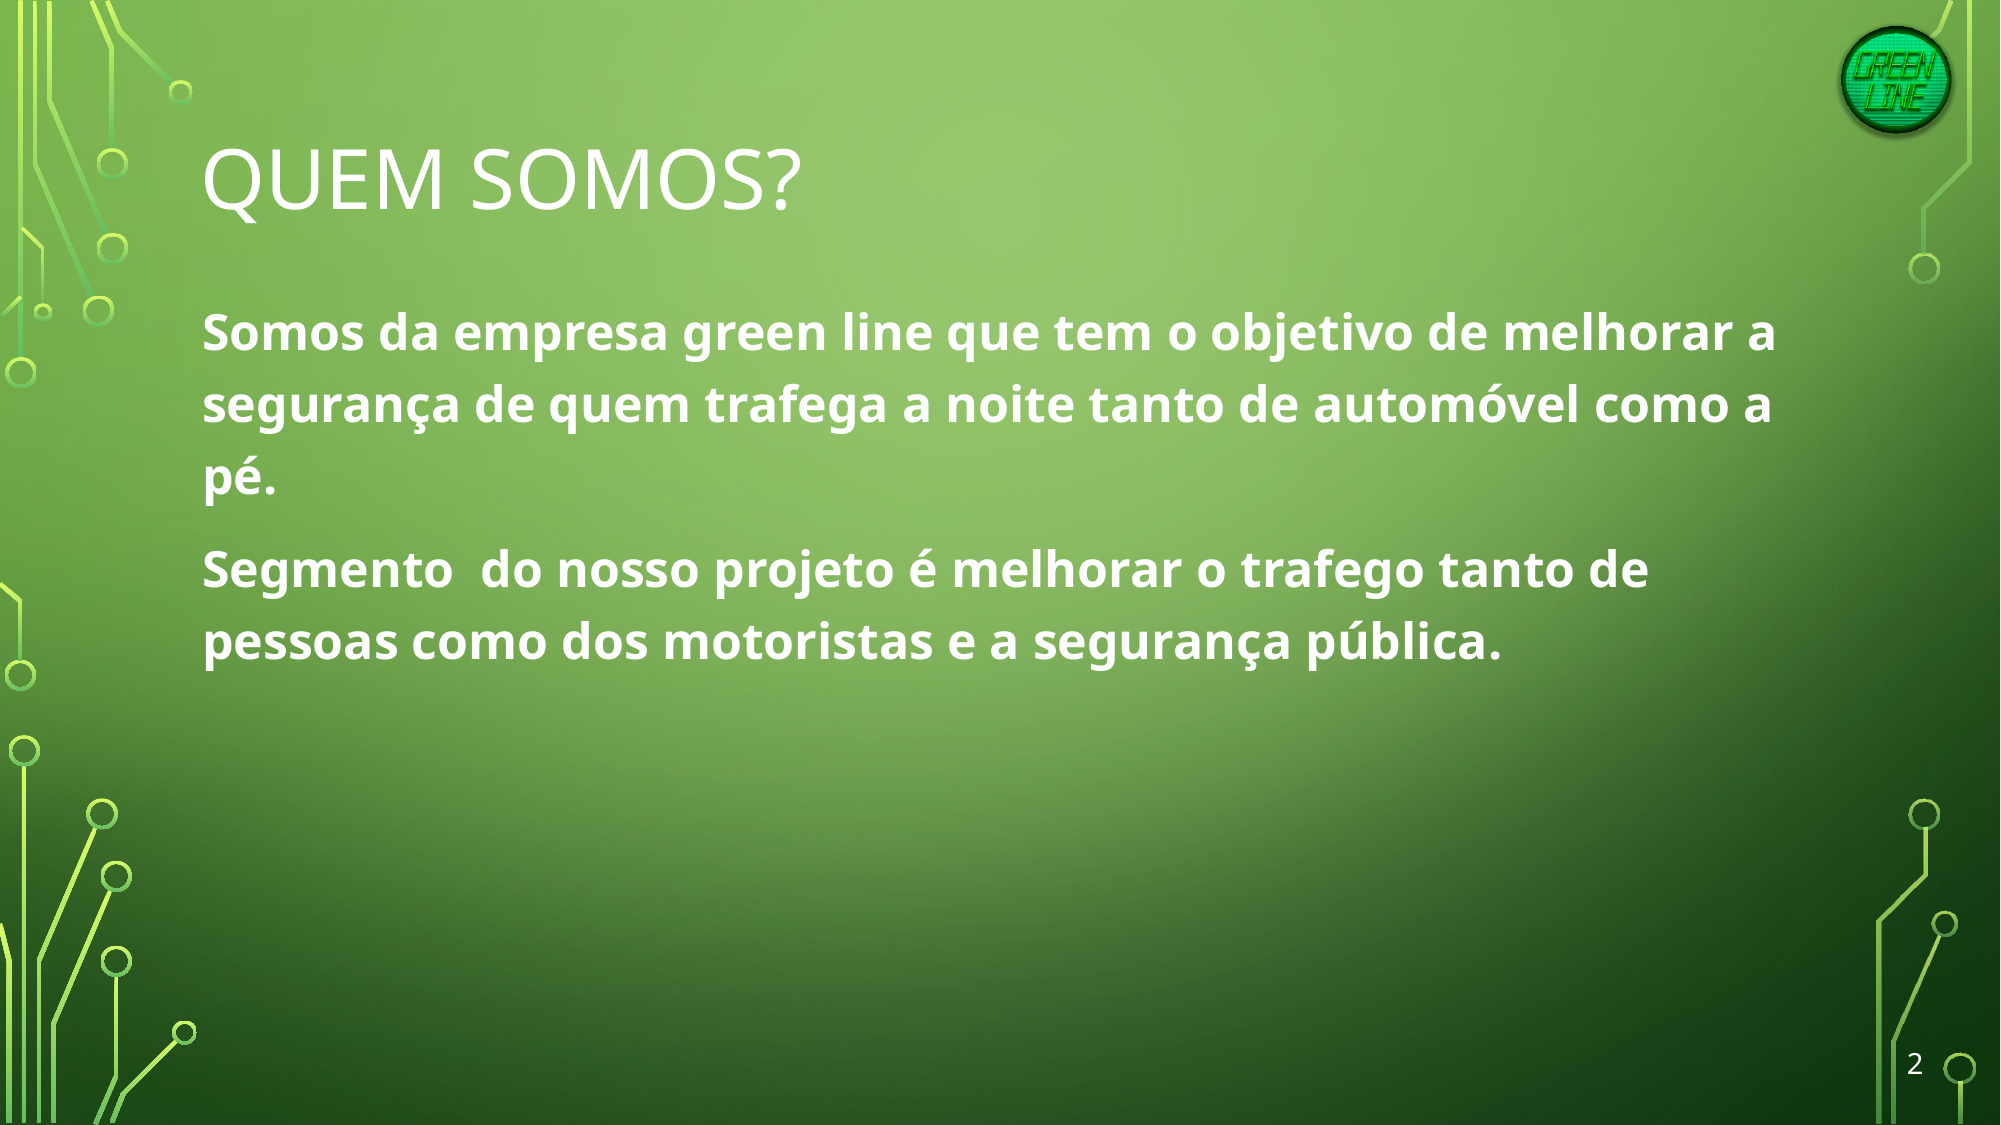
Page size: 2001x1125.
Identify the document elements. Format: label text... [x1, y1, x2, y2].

title Quem somos? [185, 101, 918, 263]
list Somos da empresa green line que tem o objetivo de melhorar a segurança de quem trafega a noite tanto de automóvel como a pé. Segmento do nosso projeto é melhorar o trafego tanto de pessoas como dos motoristas e a segurança pública. [187, 281, 1813, 863]
picture [1811, 0, 1982, 170]
slide_number 2 [1812, 1035, 1939, 1096]
